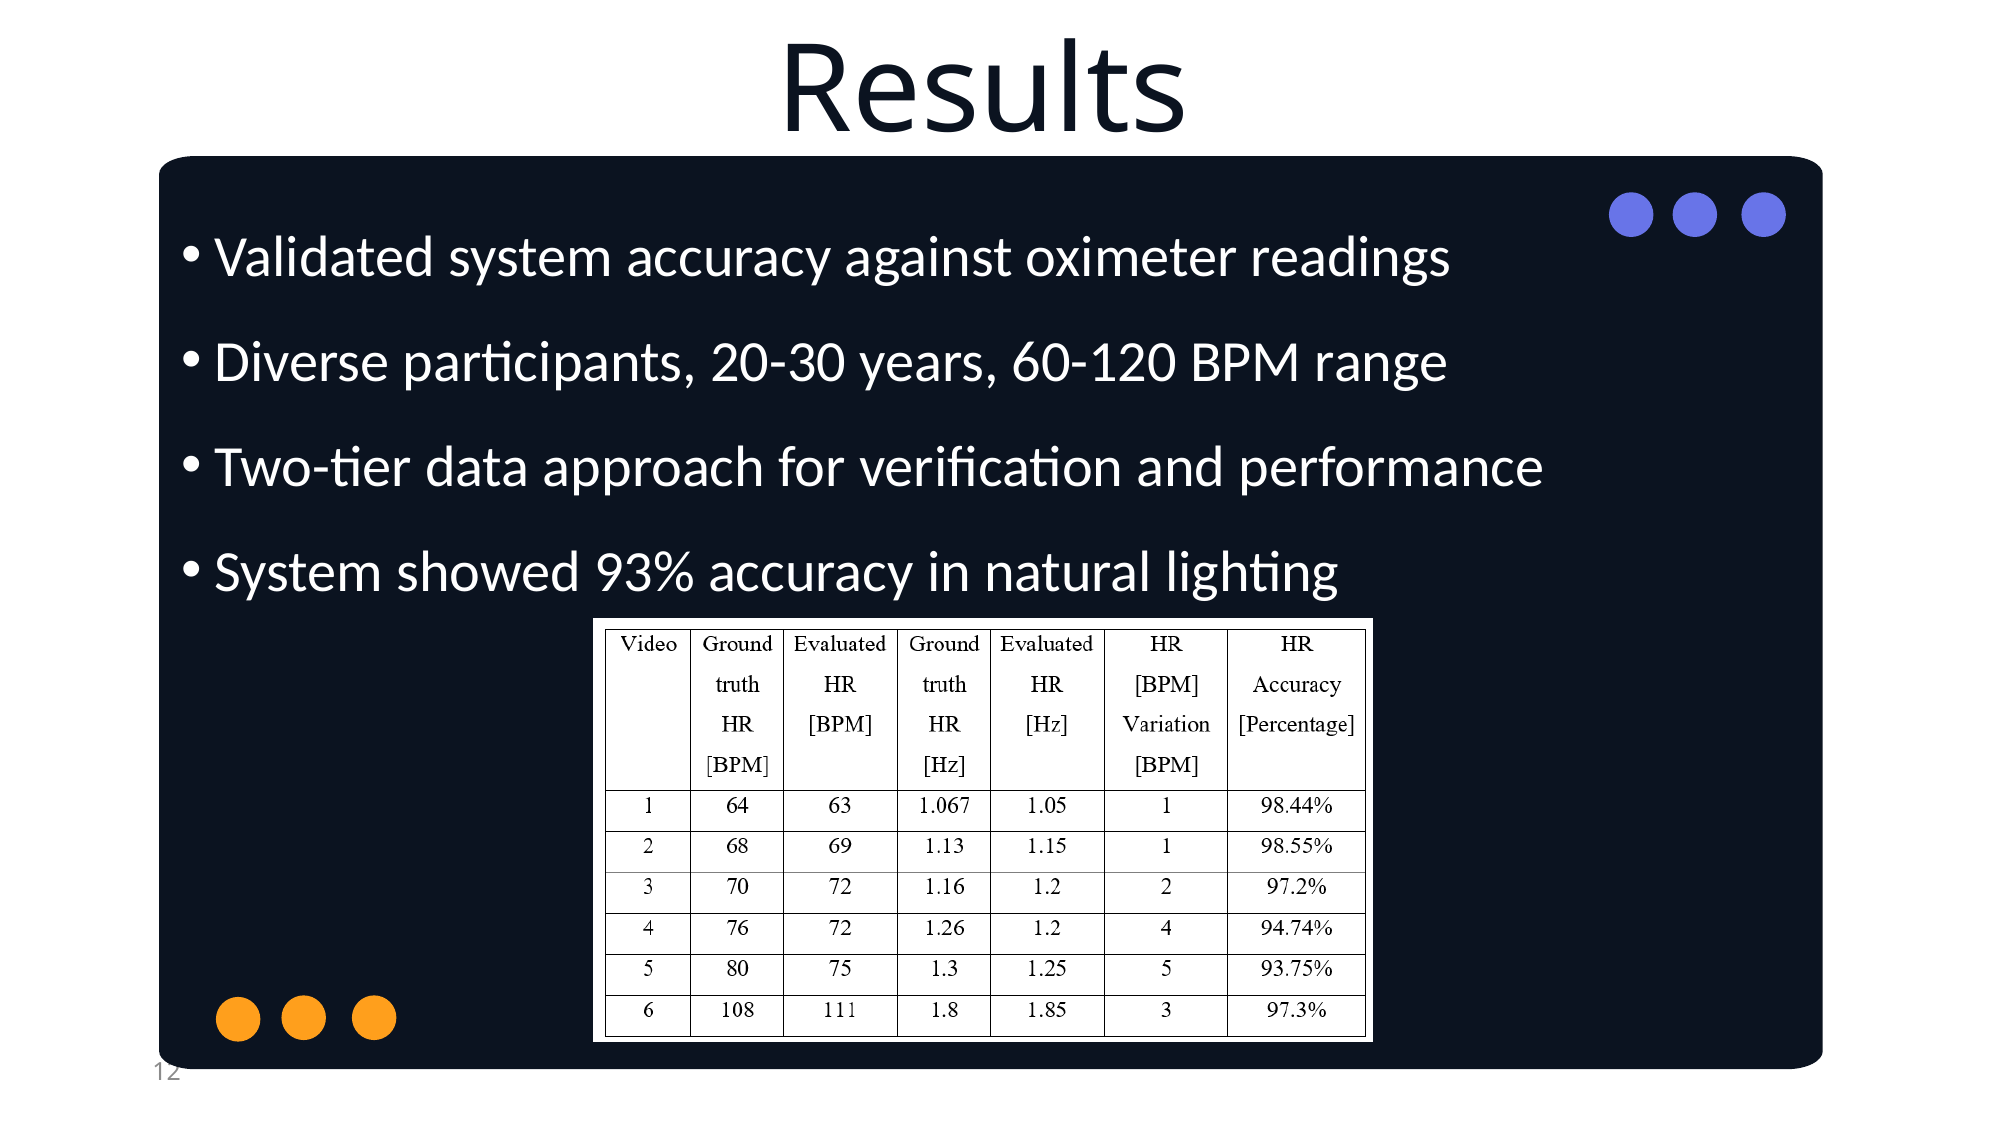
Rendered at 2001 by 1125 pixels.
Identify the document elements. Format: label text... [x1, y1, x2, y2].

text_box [351, 995, 397, 1041]
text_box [215, 996, 261, 1042]
picture [593, 618, 1373, 1042]
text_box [281, 995, 326, 1041]
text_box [1672, 192, 1718, 237]
text_box [159, 156, 1823, 1070]
slide_number 12 [137, 1042, 588, 1103]
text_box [1608, 192, 1654, 237]
text_box Results [776, 0, 1968, 157]
text_box Validated system accuracy against oximeter readings Diverse participants, 20-30 years, 60-120 BPM range Two-tier data approach for verification and performance System showed 93% accuracy in natural lighting [166, 176, 1746, 611]
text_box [1741, 192, 1786, 237]
